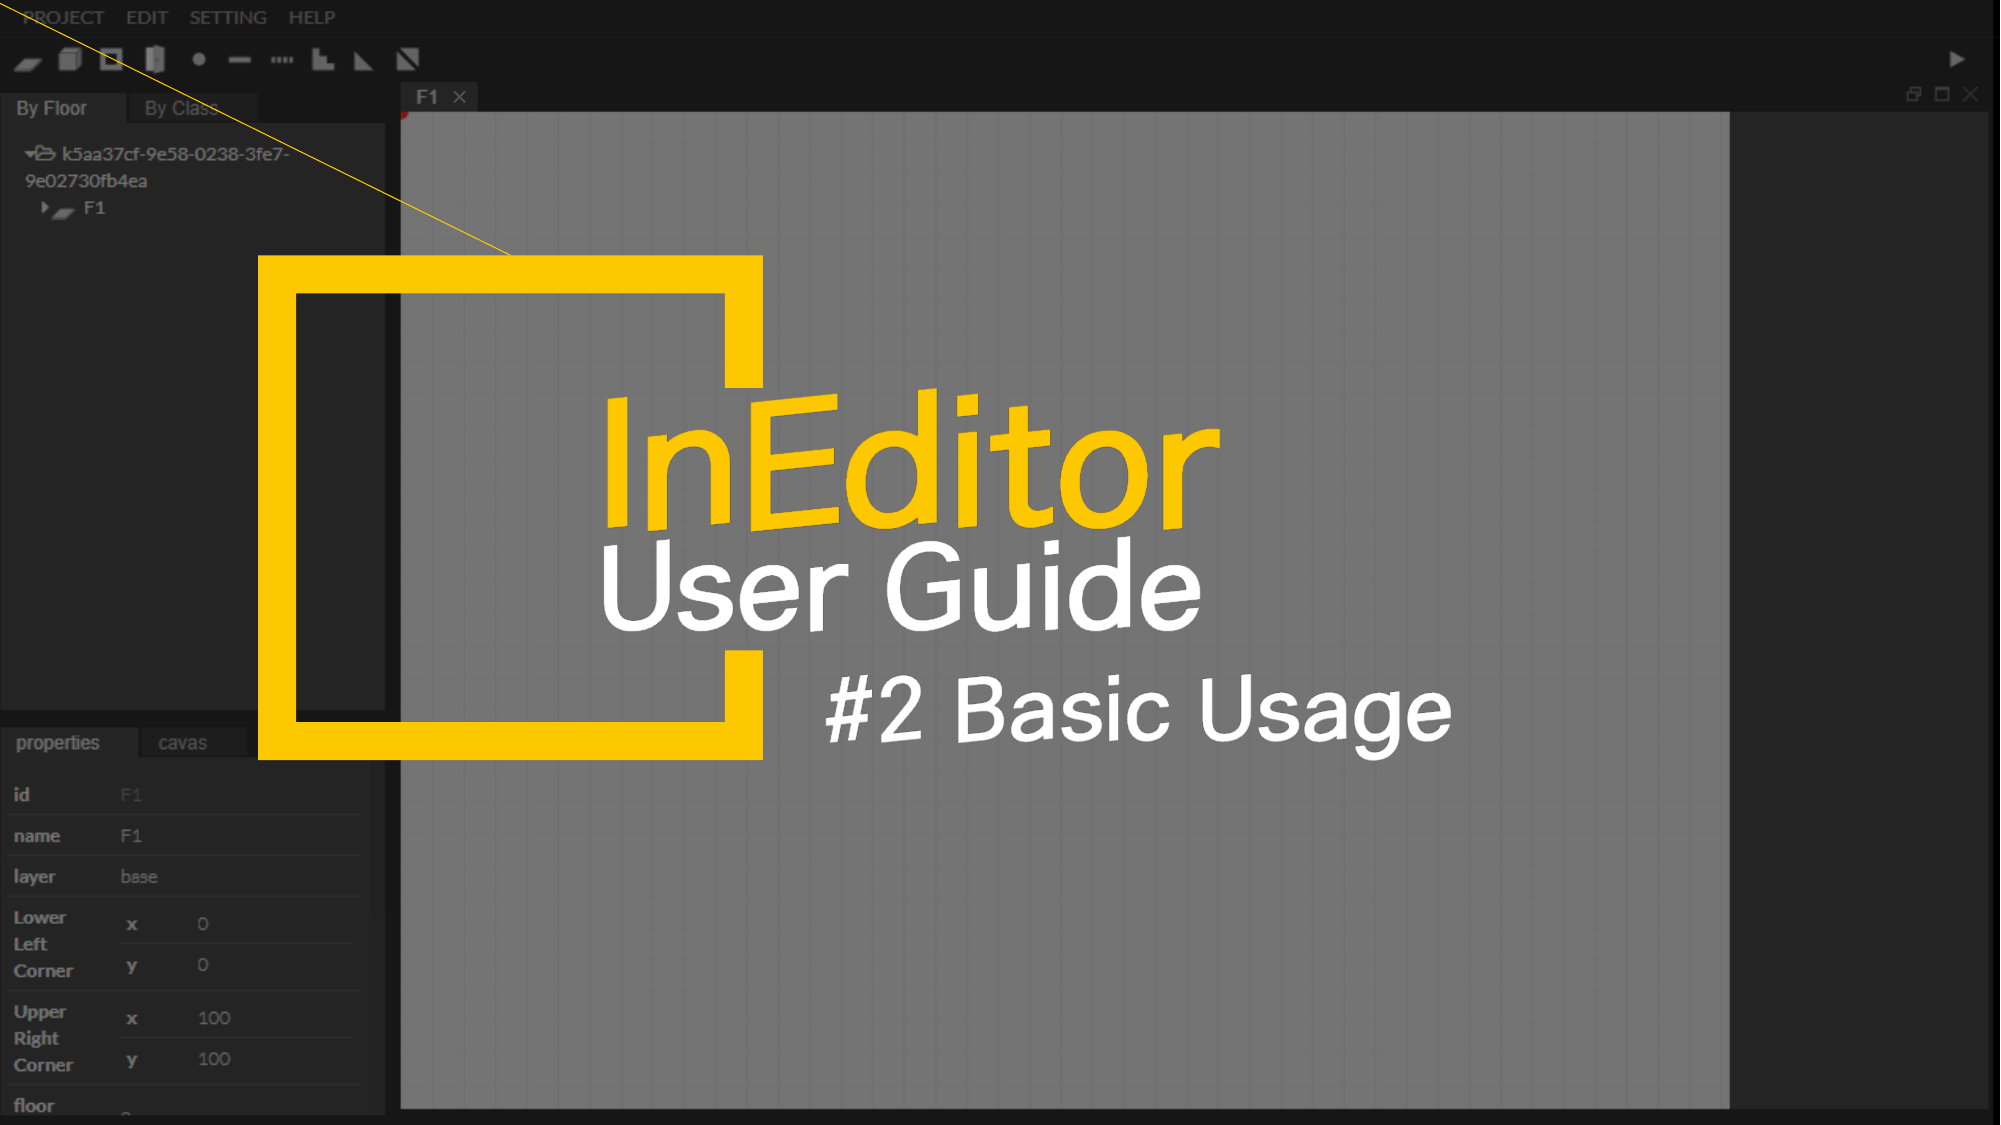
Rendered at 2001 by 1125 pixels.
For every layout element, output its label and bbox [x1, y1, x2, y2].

picture [0, 0, 2000, 1125]
text_box [0, 0, 259, 256]
